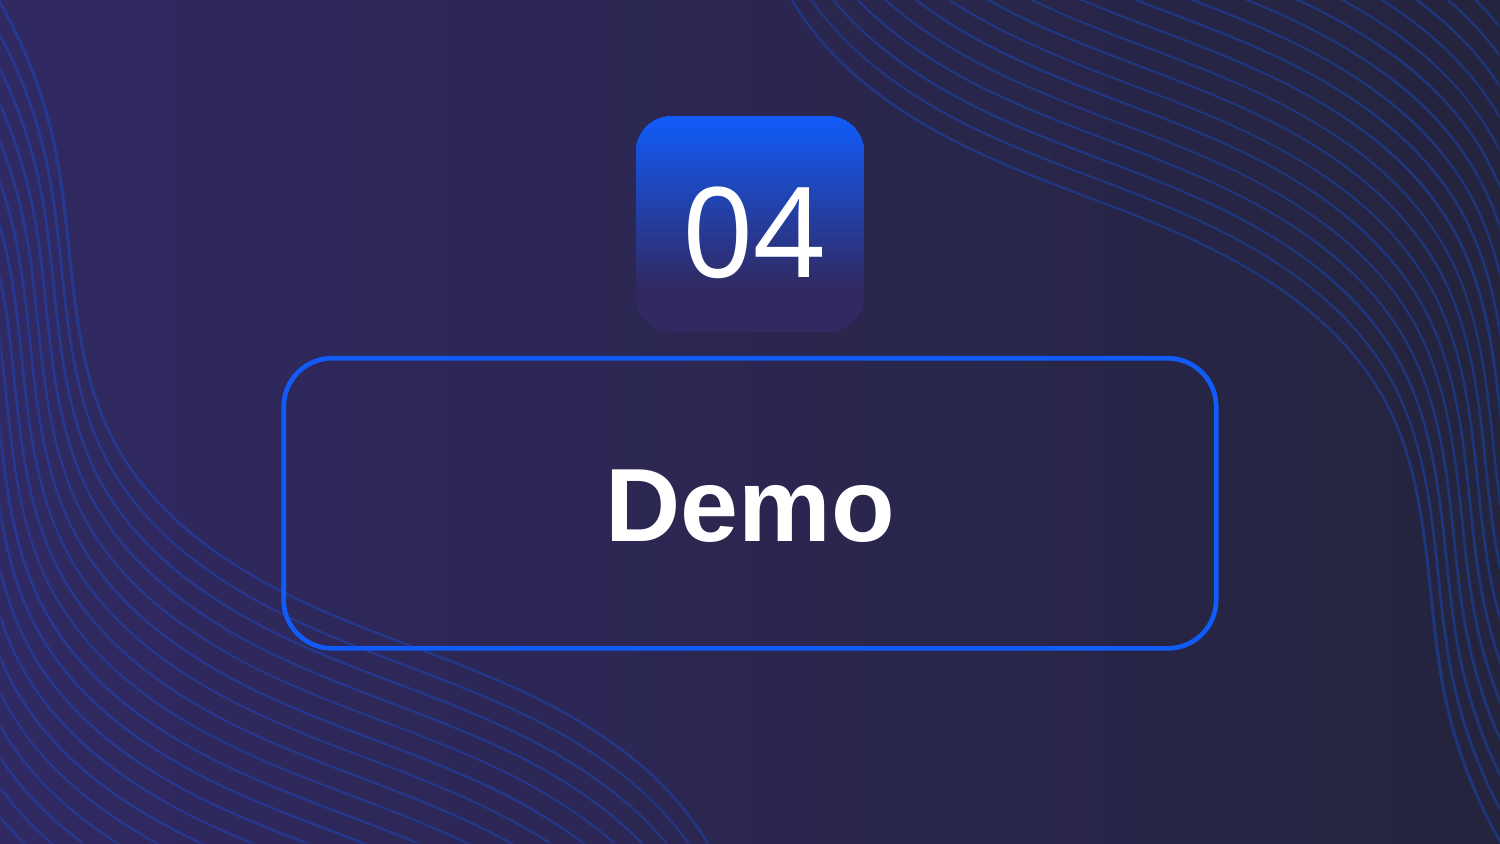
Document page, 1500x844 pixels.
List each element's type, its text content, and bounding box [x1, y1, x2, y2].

title Demo [334, 421, 1166, 577]
title 04 [657, 137, 850, 312]
